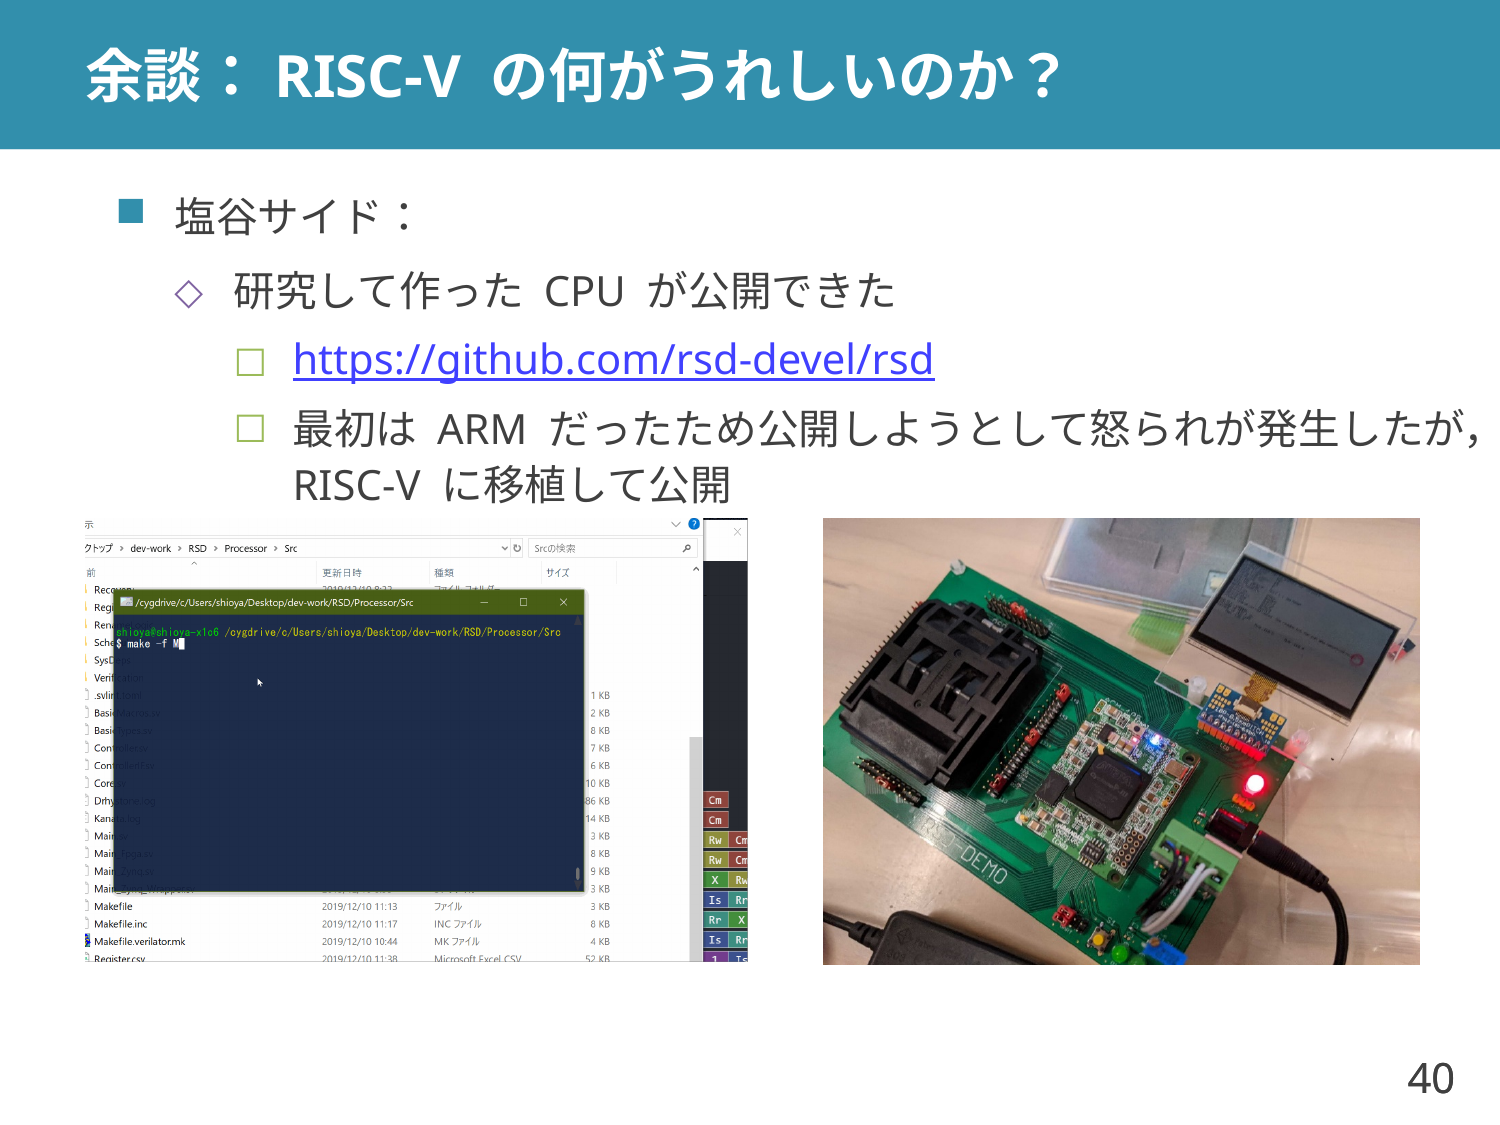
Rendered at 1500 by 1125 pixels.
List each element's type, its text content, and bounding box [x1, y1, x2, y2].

picture [85, 517, 748, 962]
list 塩谷サイド： 研究して作った CPU が公開できた https://github.com/rsd-devel/rsd 最初は ARM だったため公開しようとして怒られが発生したが，RISC-V に移植して公開 [100, 178, 1489, 1036]
title 余談：RISC-V の何がうれしいのか？ [70, 0, 1500, 150]
picture [823, 517, 1420, 966]
